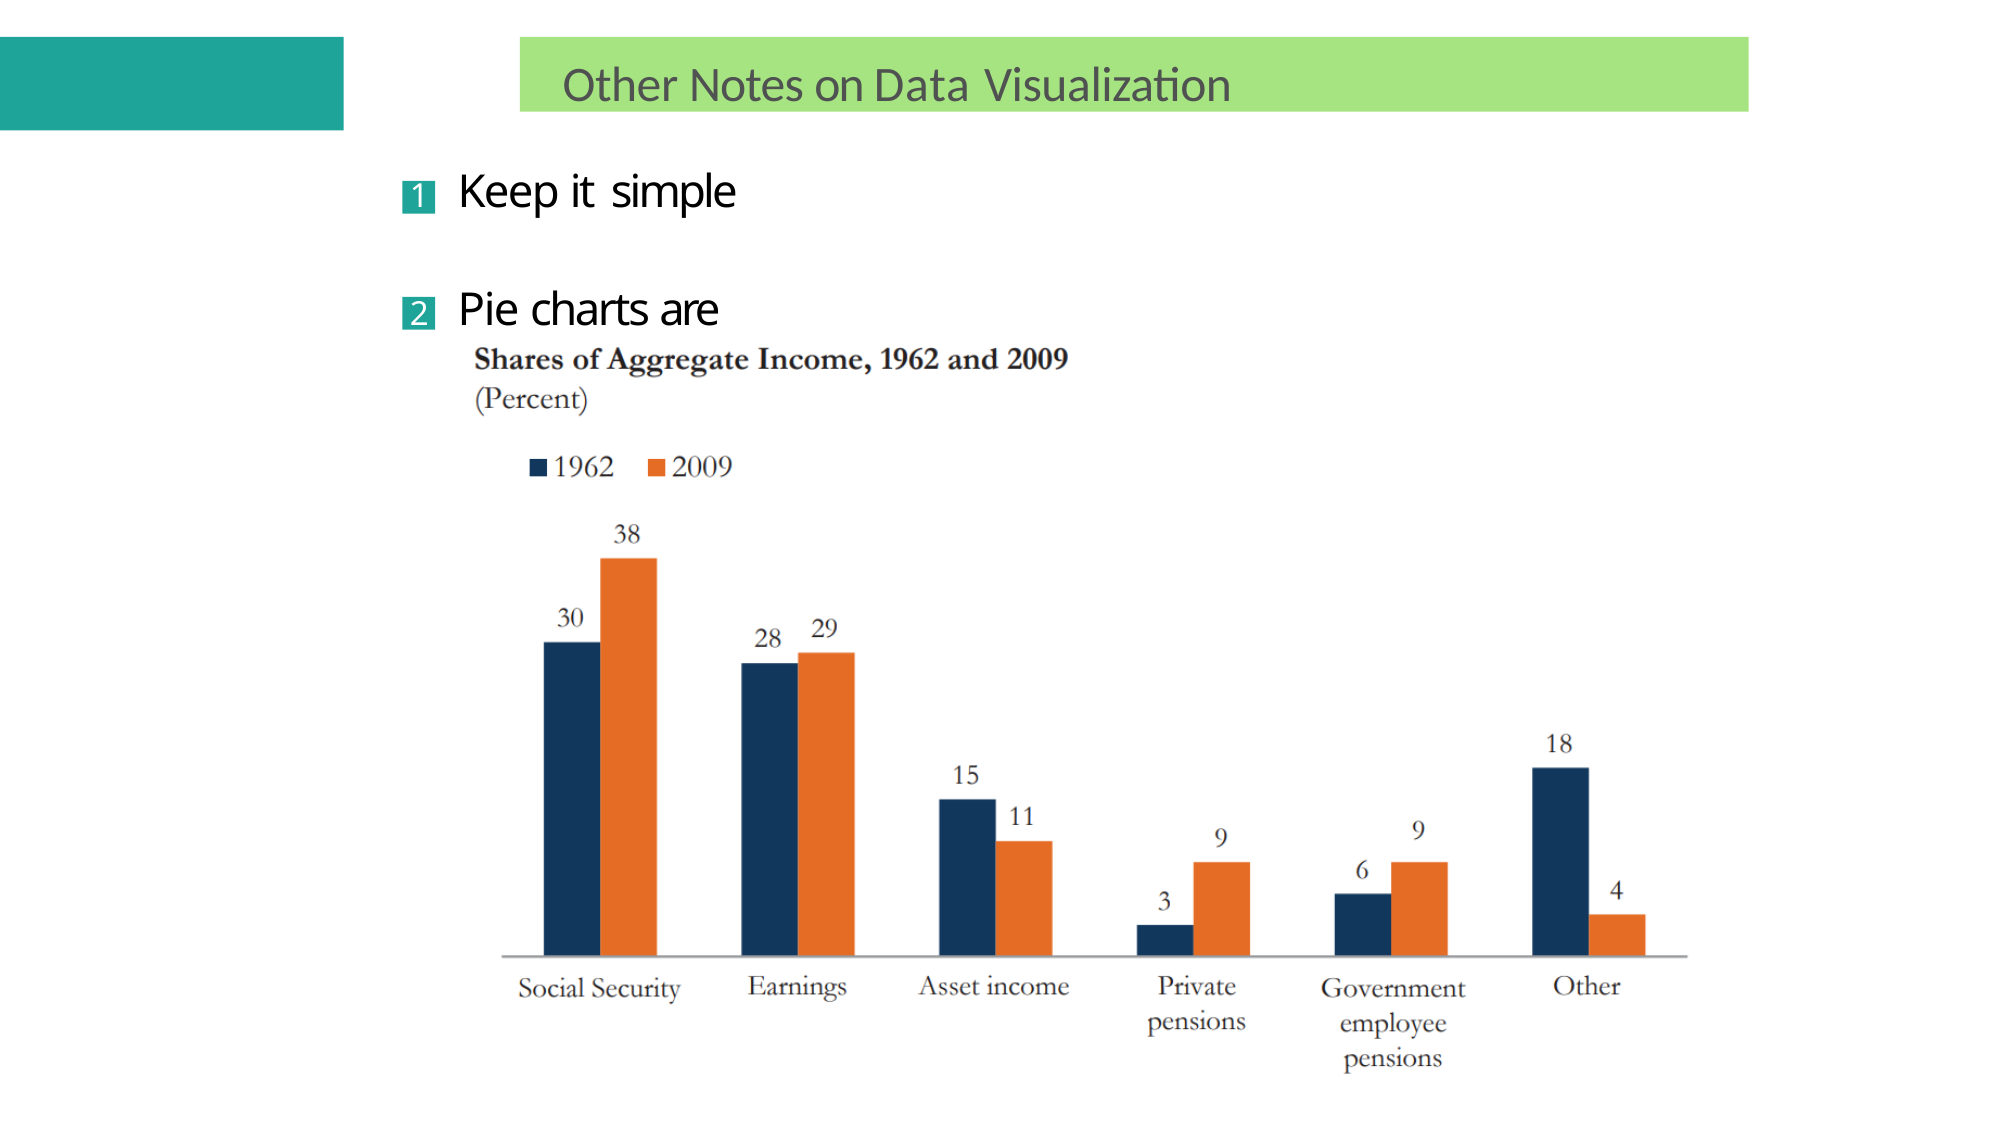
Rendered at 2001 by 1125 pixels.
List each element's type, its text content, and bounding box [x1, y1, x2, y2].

text_box Other Notes on Data Visualization [519, 36, 1749, 112]
text_box Keep it simple Pie charts are dead [405, 158, 820, 389]
text_box [457, 333, 1720, 1115]
